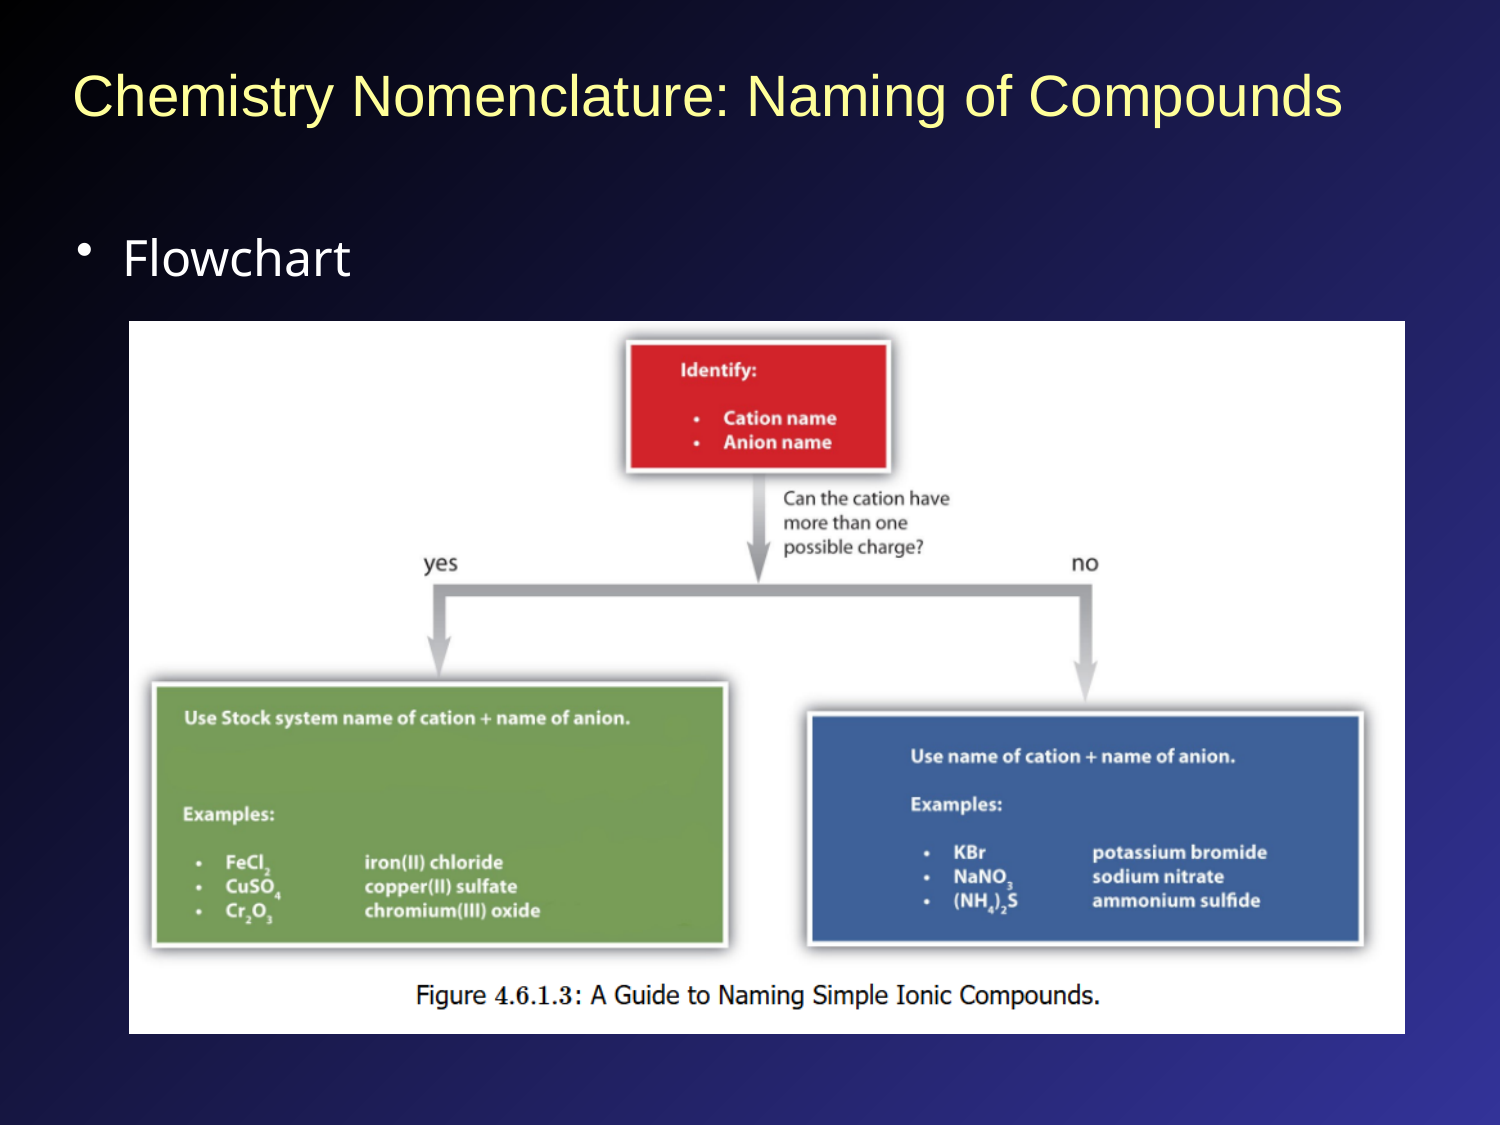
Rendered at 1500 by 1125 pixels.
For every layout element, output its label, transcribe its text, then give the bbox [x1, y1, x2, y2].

list Flowchart [60, 218, 1438, 1075]
picture [129, 321, 1405, 1034]
title Chemistry Nomenclature: Naming of Compounds [57, 49, 1440, 207]
